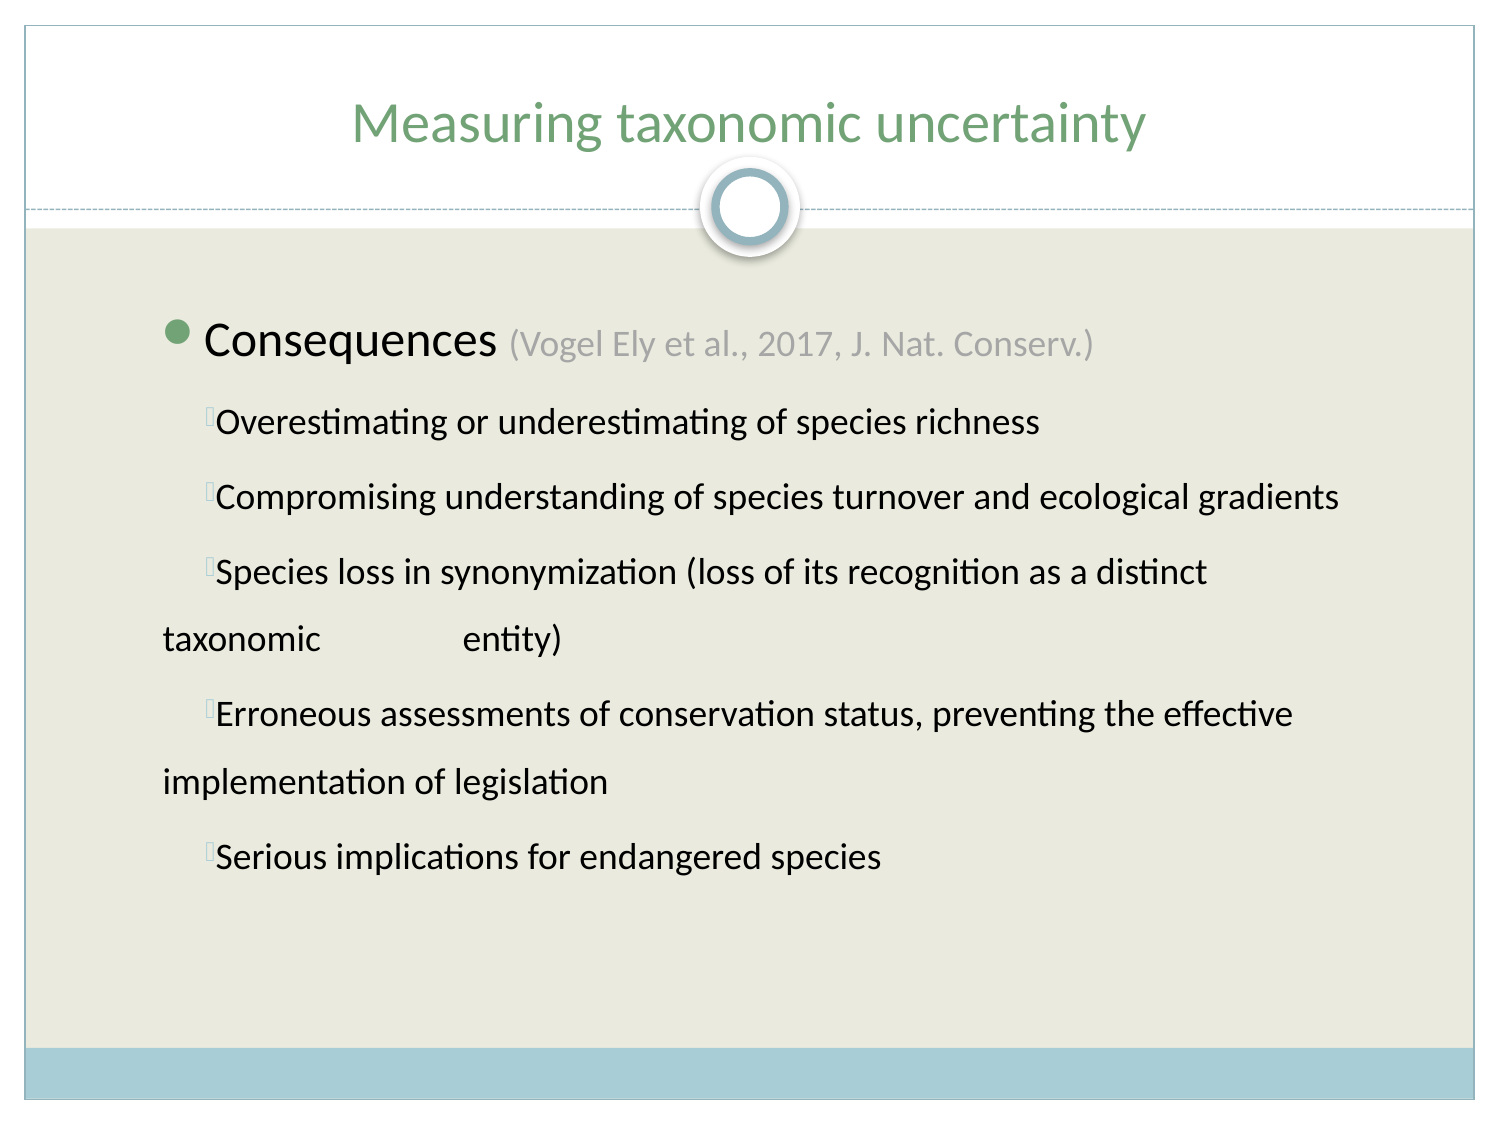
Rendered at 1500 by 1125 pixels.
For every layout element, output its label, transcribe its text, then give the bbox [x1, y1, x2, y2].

list Consequences (Vogel Ely et al., 2017, J. Nat. Conserv.) Overestimating or underestimating of species richness Compromising understanding of species turnover and ecological gradients Species loss in synonymization (loss of its recognition as a distinct taxonomic entity) Erroneous assessments of conservation status, preventing the effective implementation of legislation Serious implications for endangered species [103, 299, 1385, 1014]
title Measuring taxonomic uncertainty [49, 37, 1450, 162]
